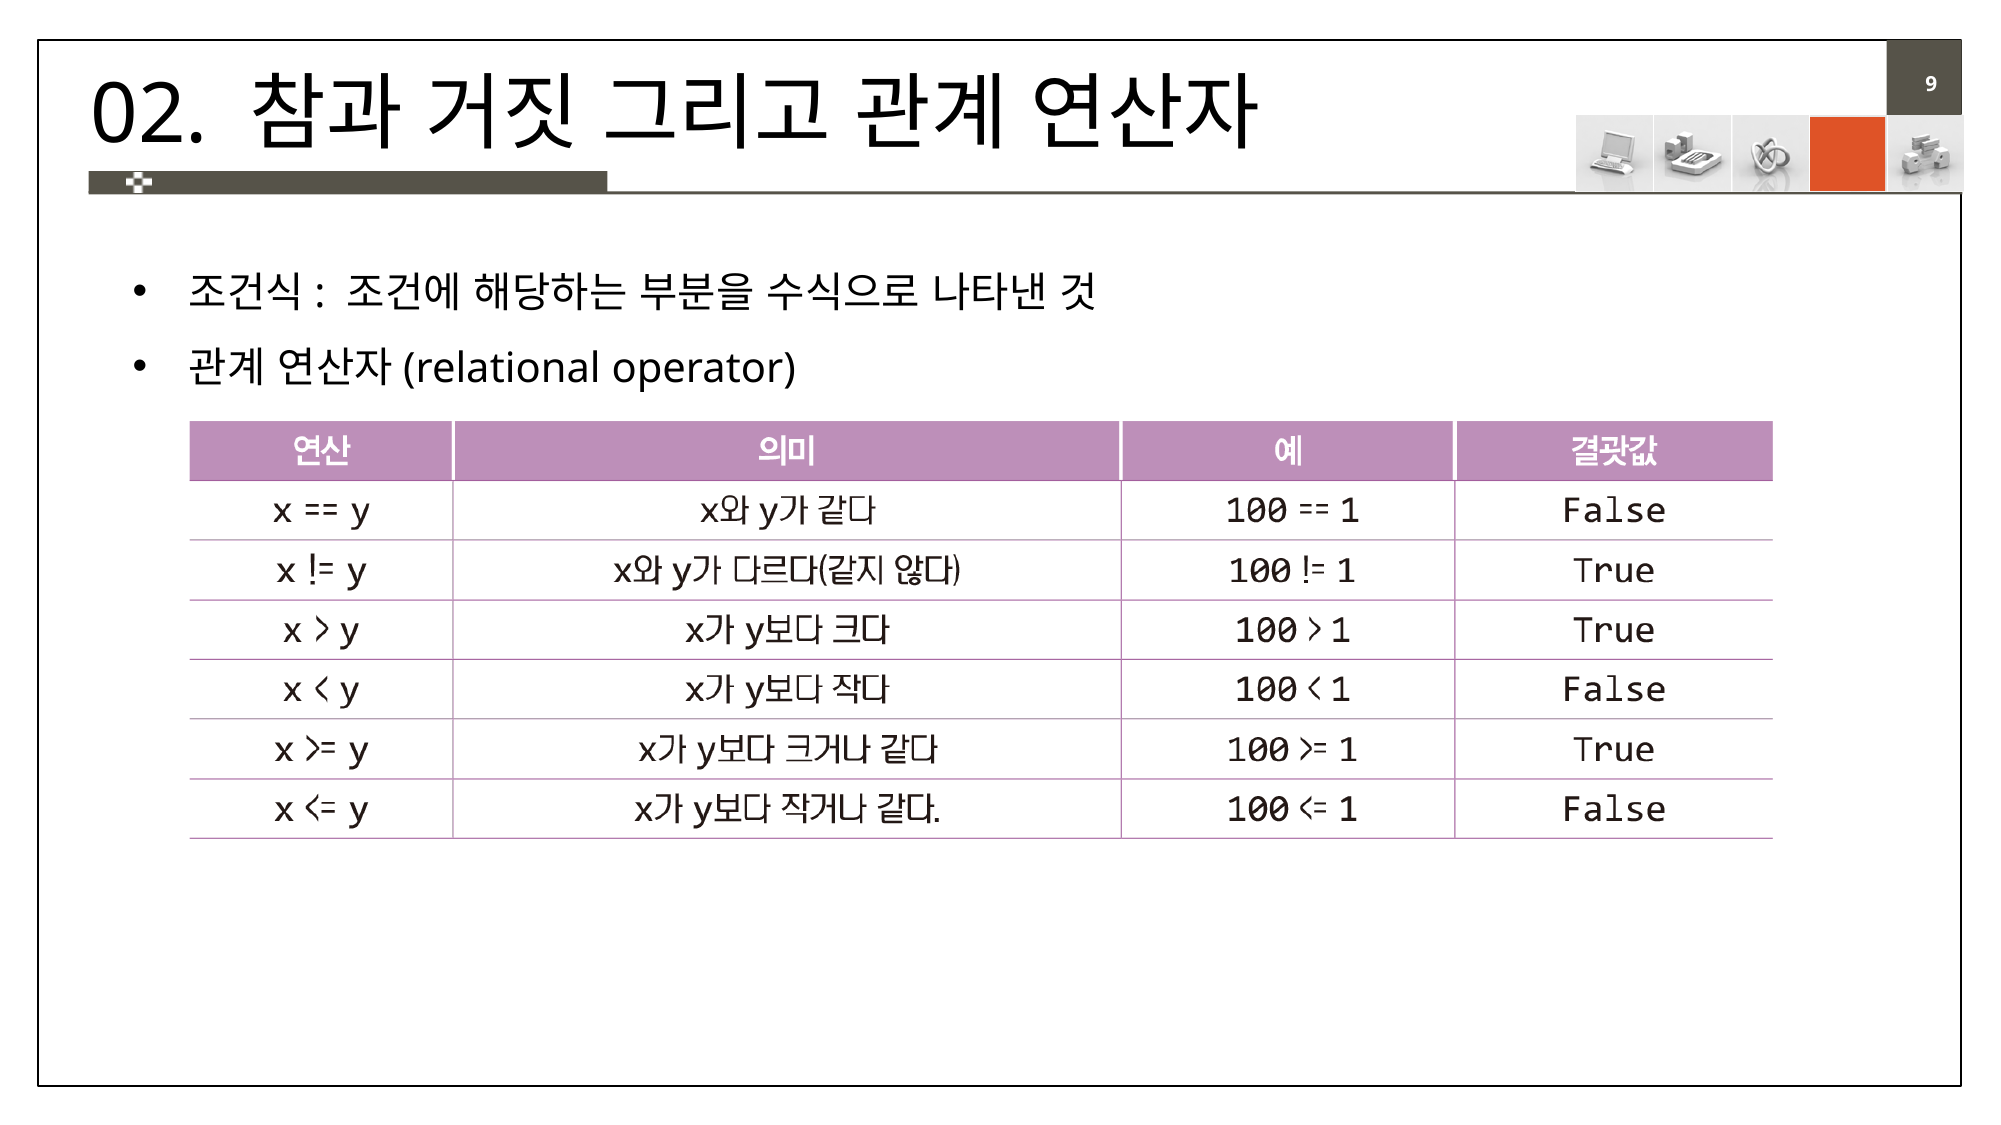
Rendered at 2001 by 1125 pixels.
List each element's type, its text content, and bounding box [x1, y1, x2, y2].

picture [1808, 114, 1964, 192]
picture [162, 399, 1783, 894]
title 02. 참과 거짓 그리고 관계 연산자 [76, 62, 1808, 208]
text_box 조건식: 조건에 해당하는 부분을 수식으로 나타낸 것 관계 연산자(relational operator) [117, 232, 1808, 398]
